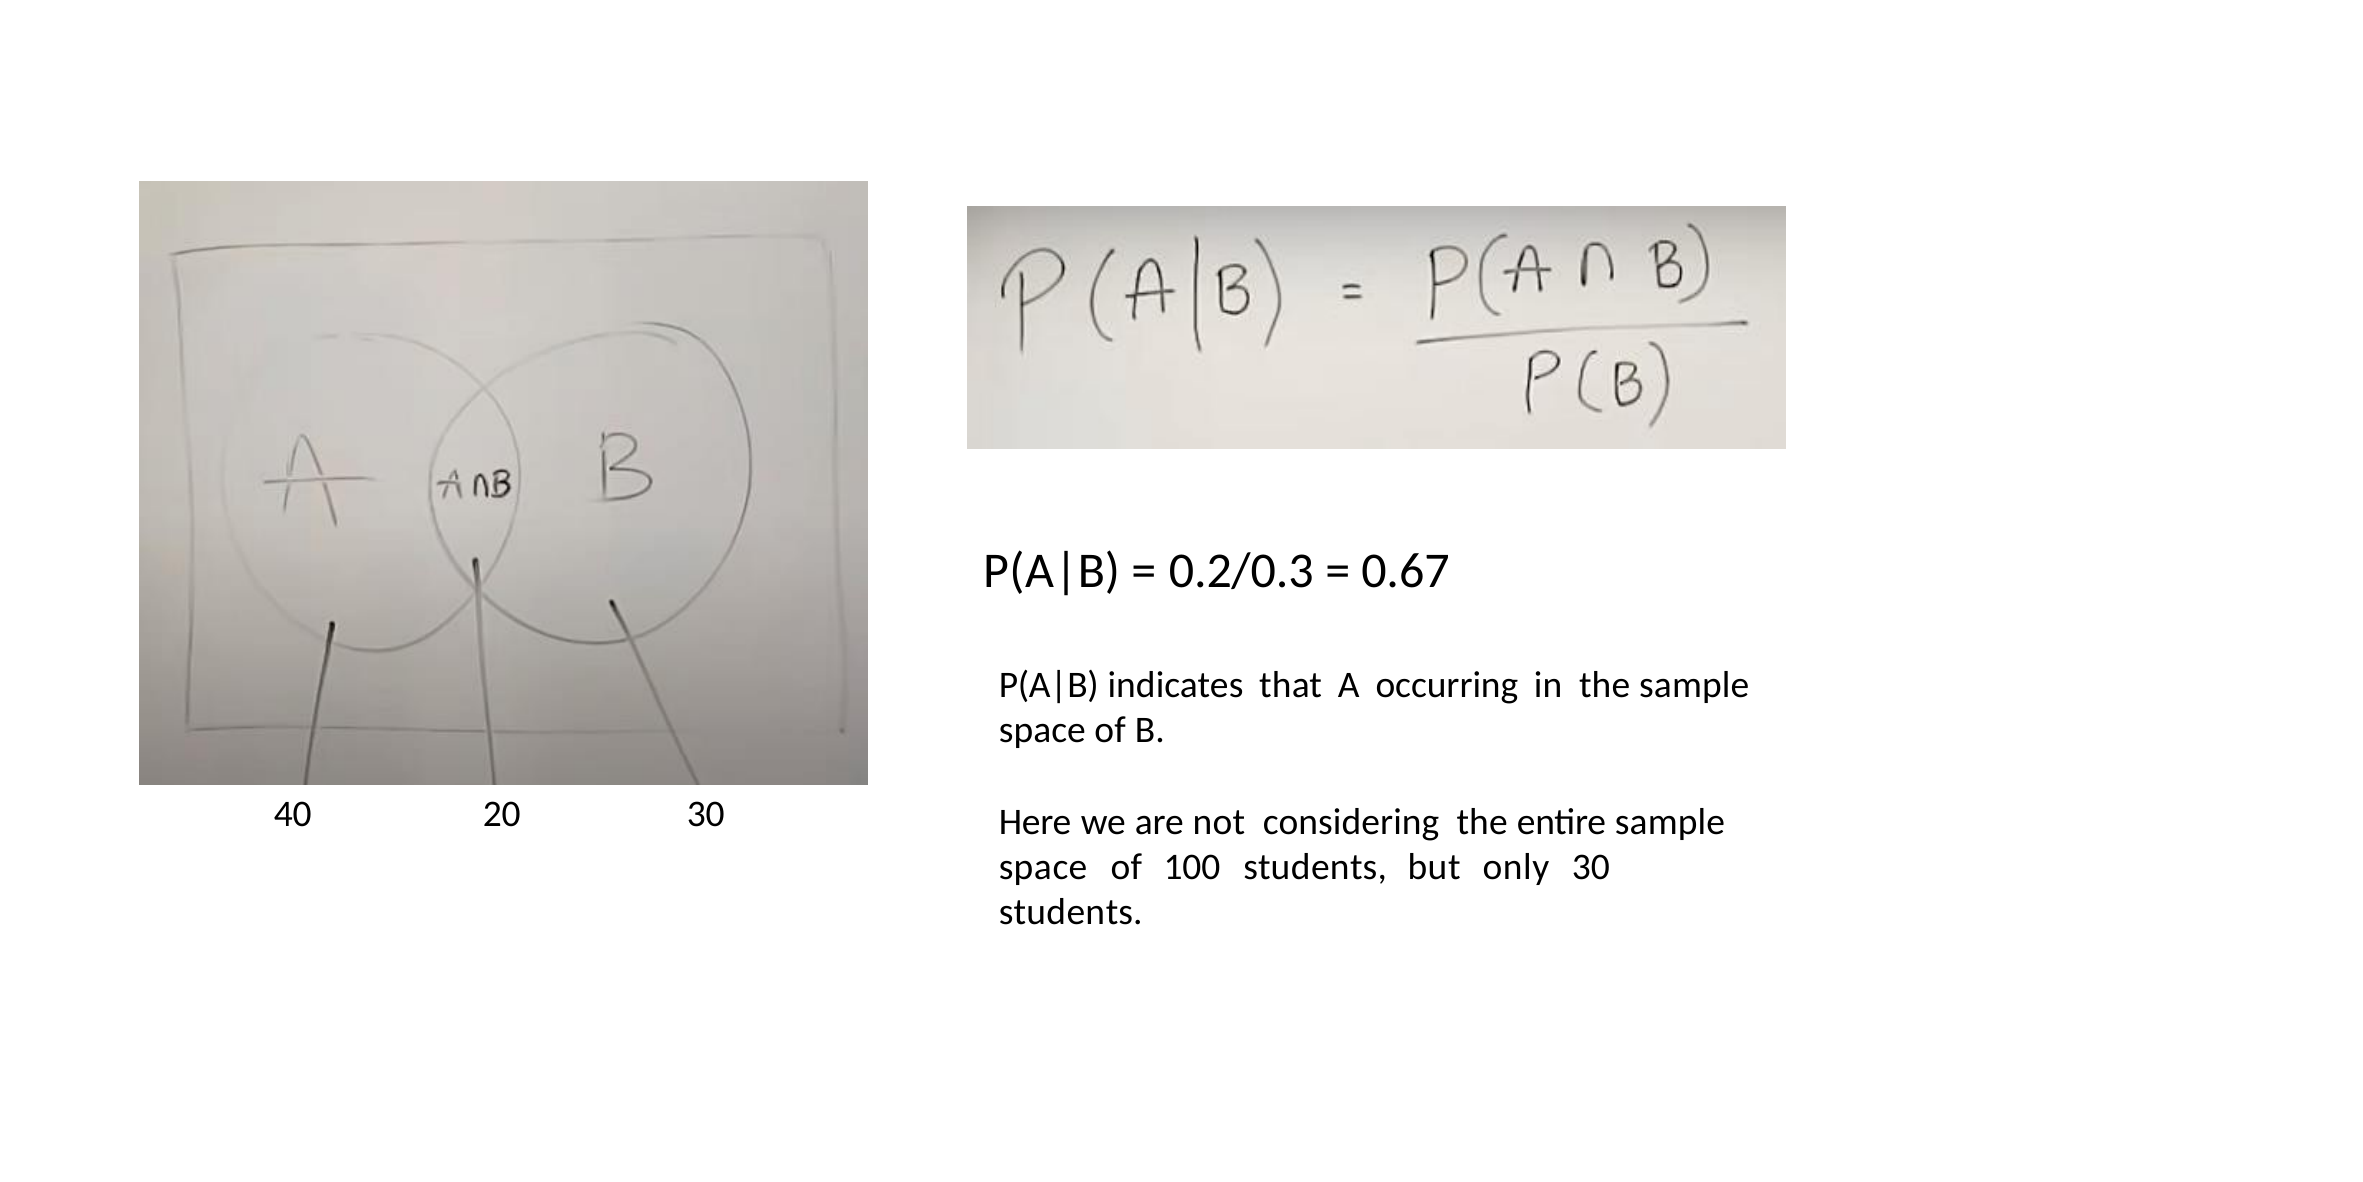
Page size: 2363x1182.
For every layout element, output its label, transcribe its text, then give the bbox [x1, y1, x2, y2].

text_box P(A|B) = 0.2/0.3 = 0.67 P(A|B) indicates that A occurring in the sample space of B. [981, 535, 1774, 751]
text_box 30 [684, 794, 727, 835]
text_box Here we are not considering the entire sample space of 100 students, but only 30 students. [996, 795, 1775, 933]
picture [138, 180, 868, 785]
picture [966, 206, 1787, 449]
text_box 20 [480, 794, 523, 835]
text_box 40 [271, 794, 314, 835]
